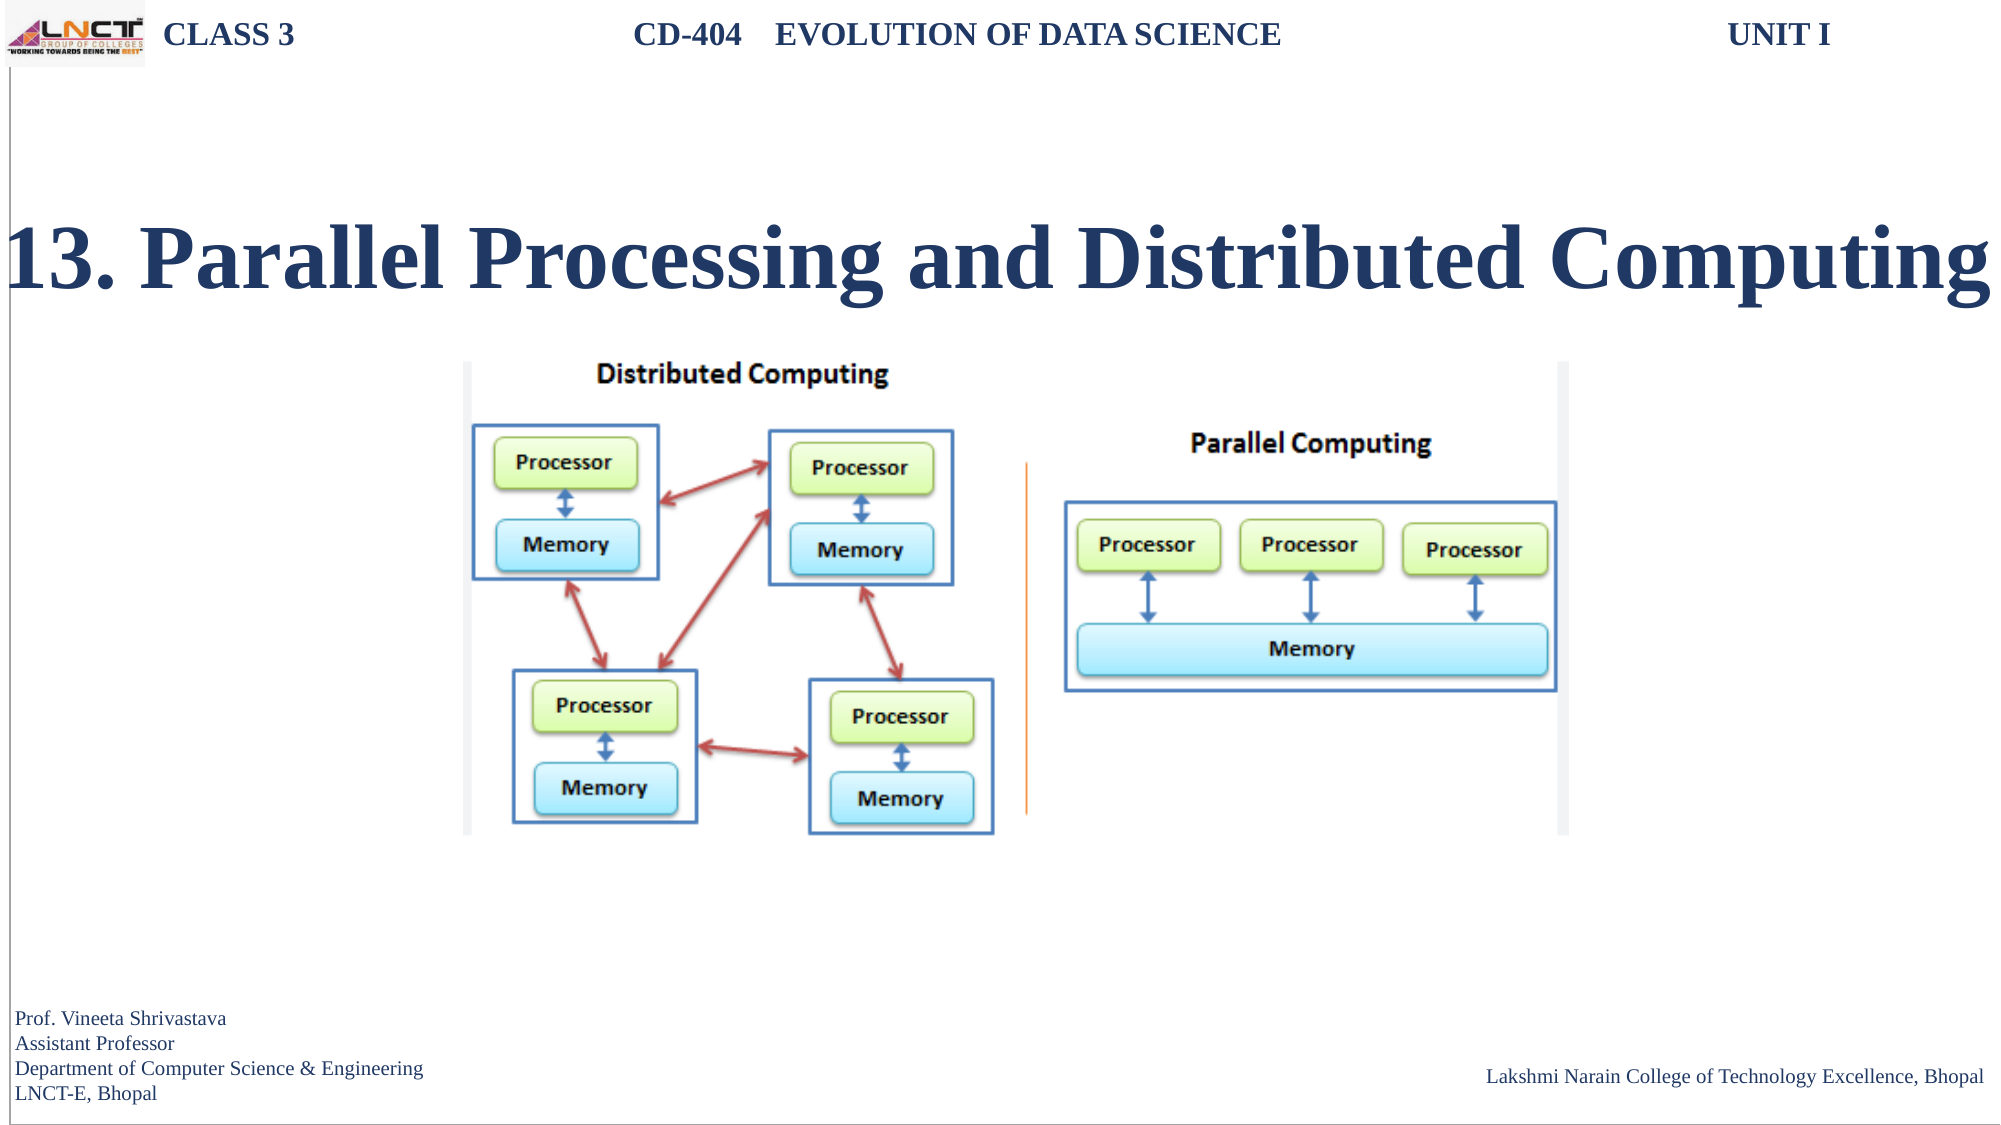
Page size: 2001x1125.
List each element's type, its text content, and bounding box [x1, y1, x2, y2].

text_box [9, 314, 2000, 1125]
text_box CLASS 3 CD-404 EVOLUTION OF DATA SCIENCE UNIT I [150, 4, 1944, 60]
text_box Prof. Vineeta Shrivastava Assistant Professor Department of Computer Science & Engineering LNCT-E, Bhopal [0, 997, 496, 1113]
text_box 13. Parallel Processing and Distributed Computing [0, 134, 2000, 314]
text_box [9, 0, 2000, 134]
text_box Lakshmi Narain College of Technology Excellence, Bhopal [1471, 1055, 2000, 1096]
picture [0, 0, 150, 67]
picture [463, 348, 1569, 852]
